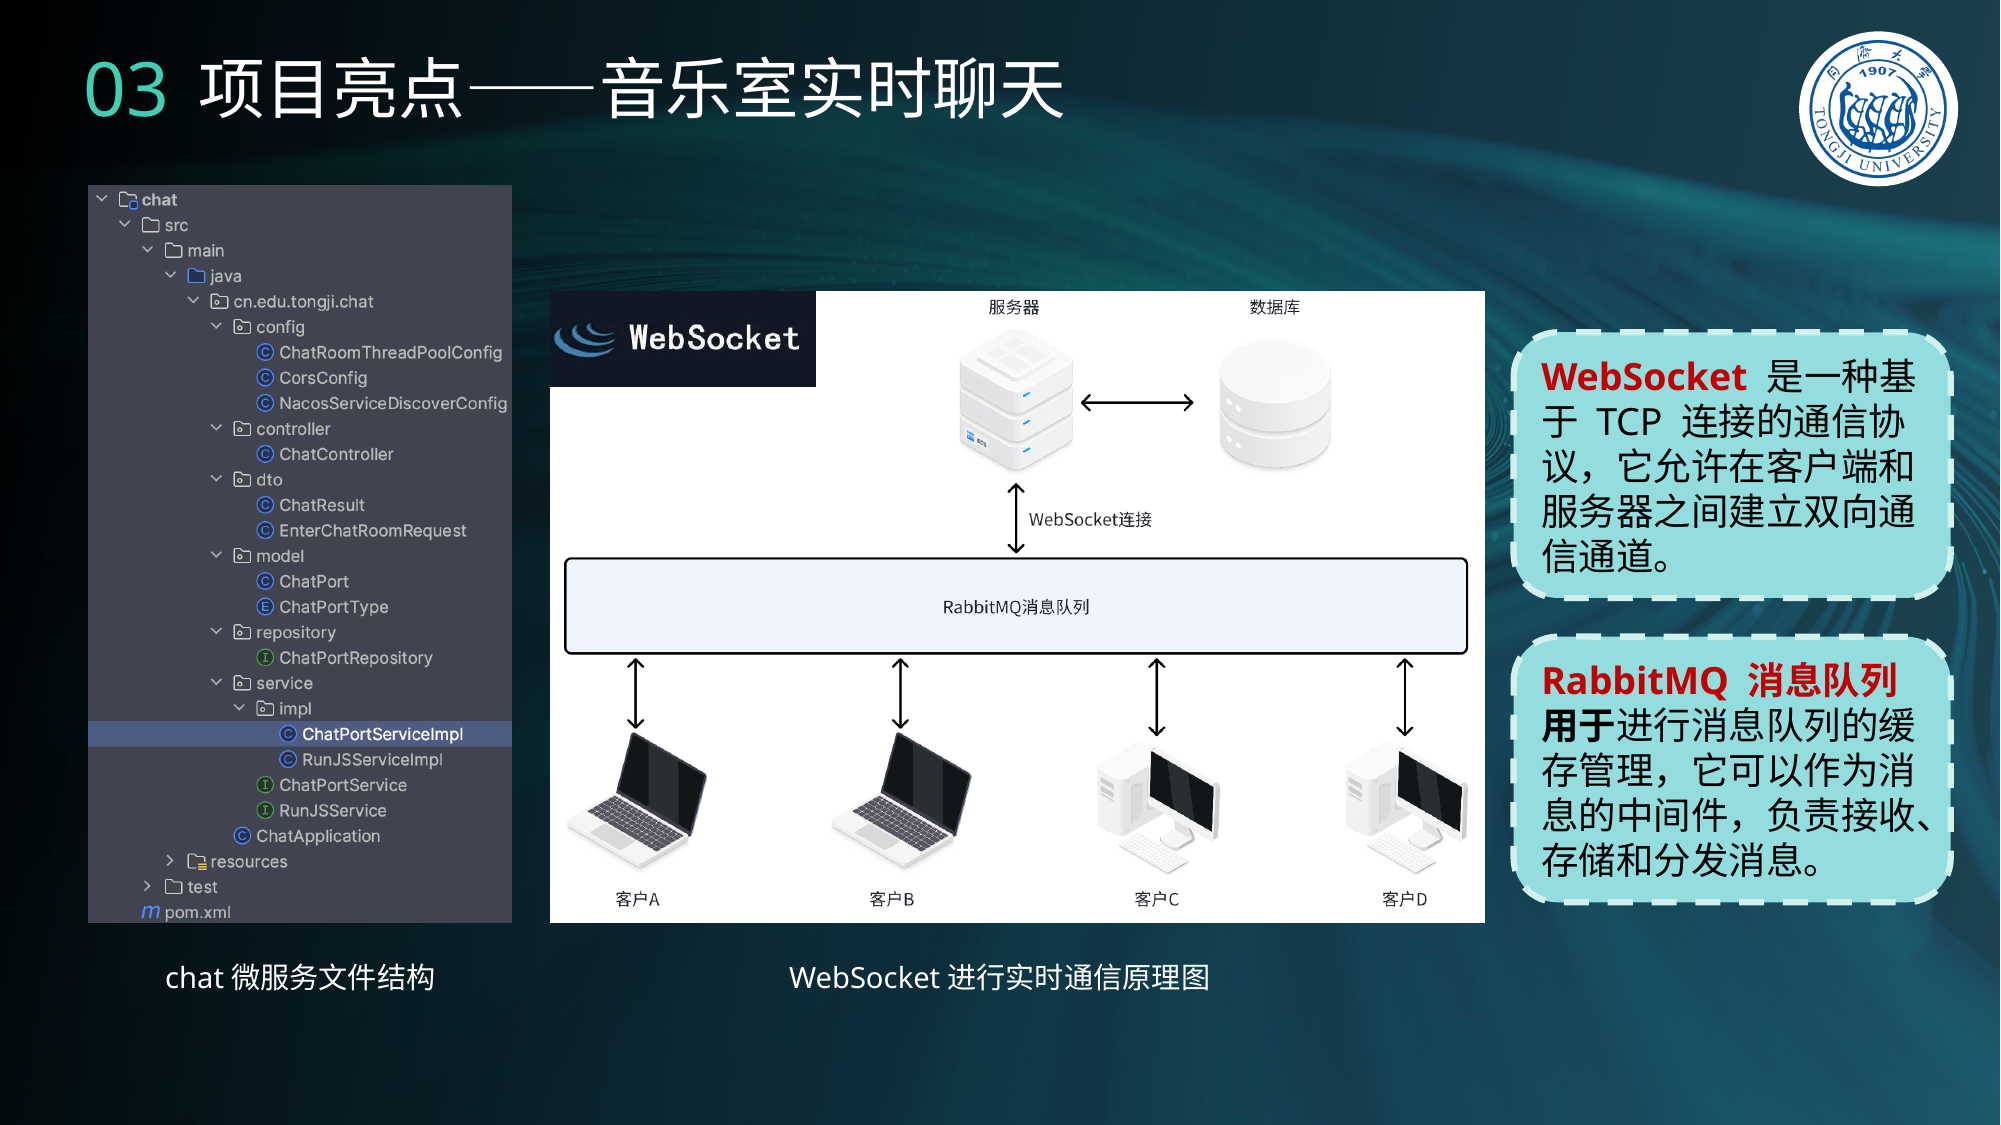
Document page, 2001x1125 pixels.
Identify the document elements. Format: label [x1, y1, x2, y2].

text_box [1799, 21, 1959, 197]
text_box [69, 19, 1481, 156]
picture [0, 0, 2000, 1125]
